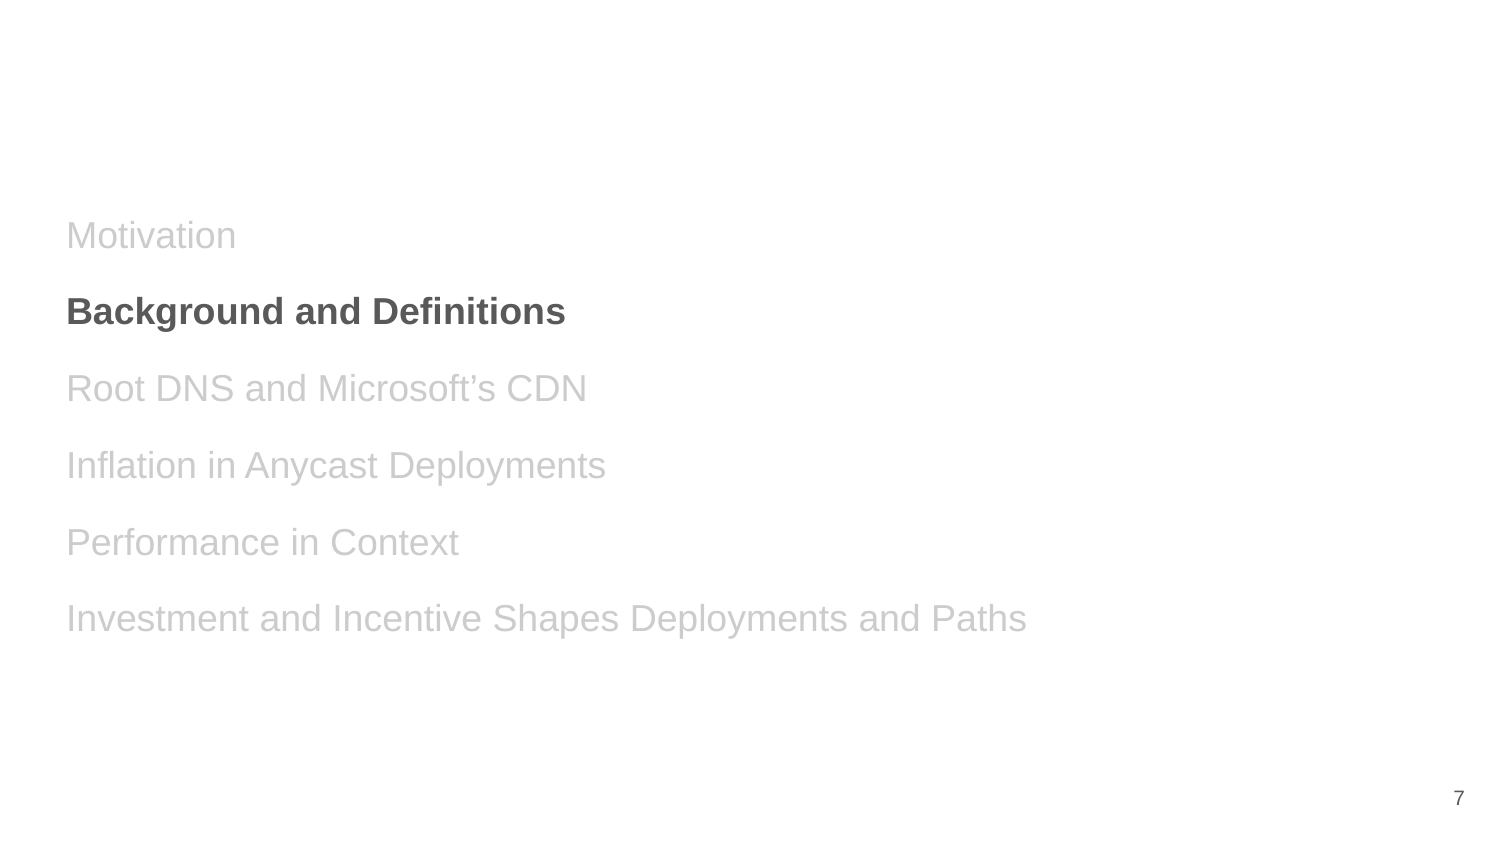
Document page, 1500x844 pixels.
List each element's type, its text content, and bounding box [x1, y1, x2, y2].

list Motivation Background and Definitions Root DNS and Microsoft’s CDN Inflation in Anycast Deployments Performance in Context Investment and Incentive Shapes Deployments and Paths [51, 189, 1449, 750]
slide_number ‹#› [1389, 764, 1480, 830]
